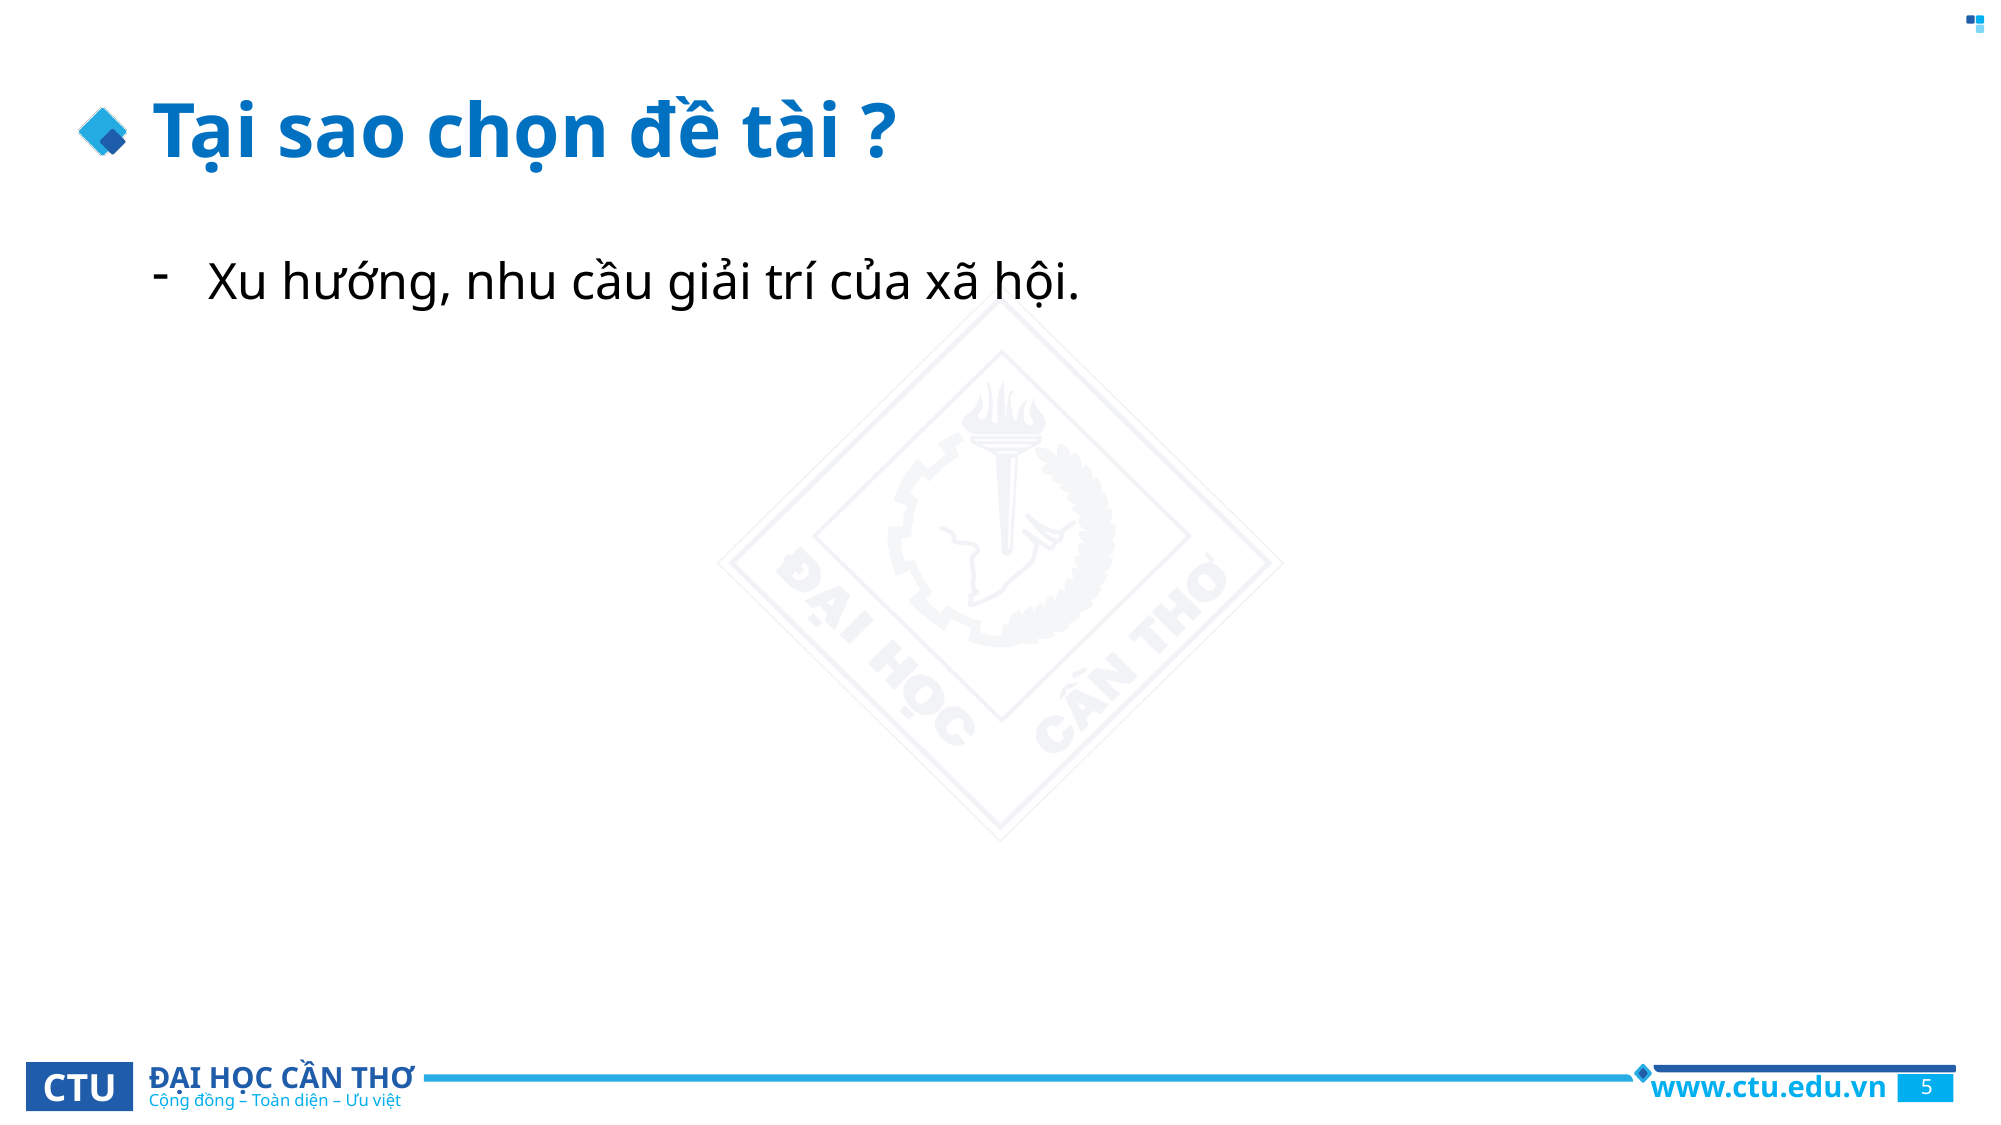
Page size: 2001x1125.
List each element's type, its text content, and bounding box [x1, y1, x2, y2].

picture [78, 107, 127, 156]
title Tại sao chọn đề tài ? [137, 24, 1863, 242]
list Xu hướng, nhu cầu giải trí của xã hội. [137, 242, 1863, 957]
